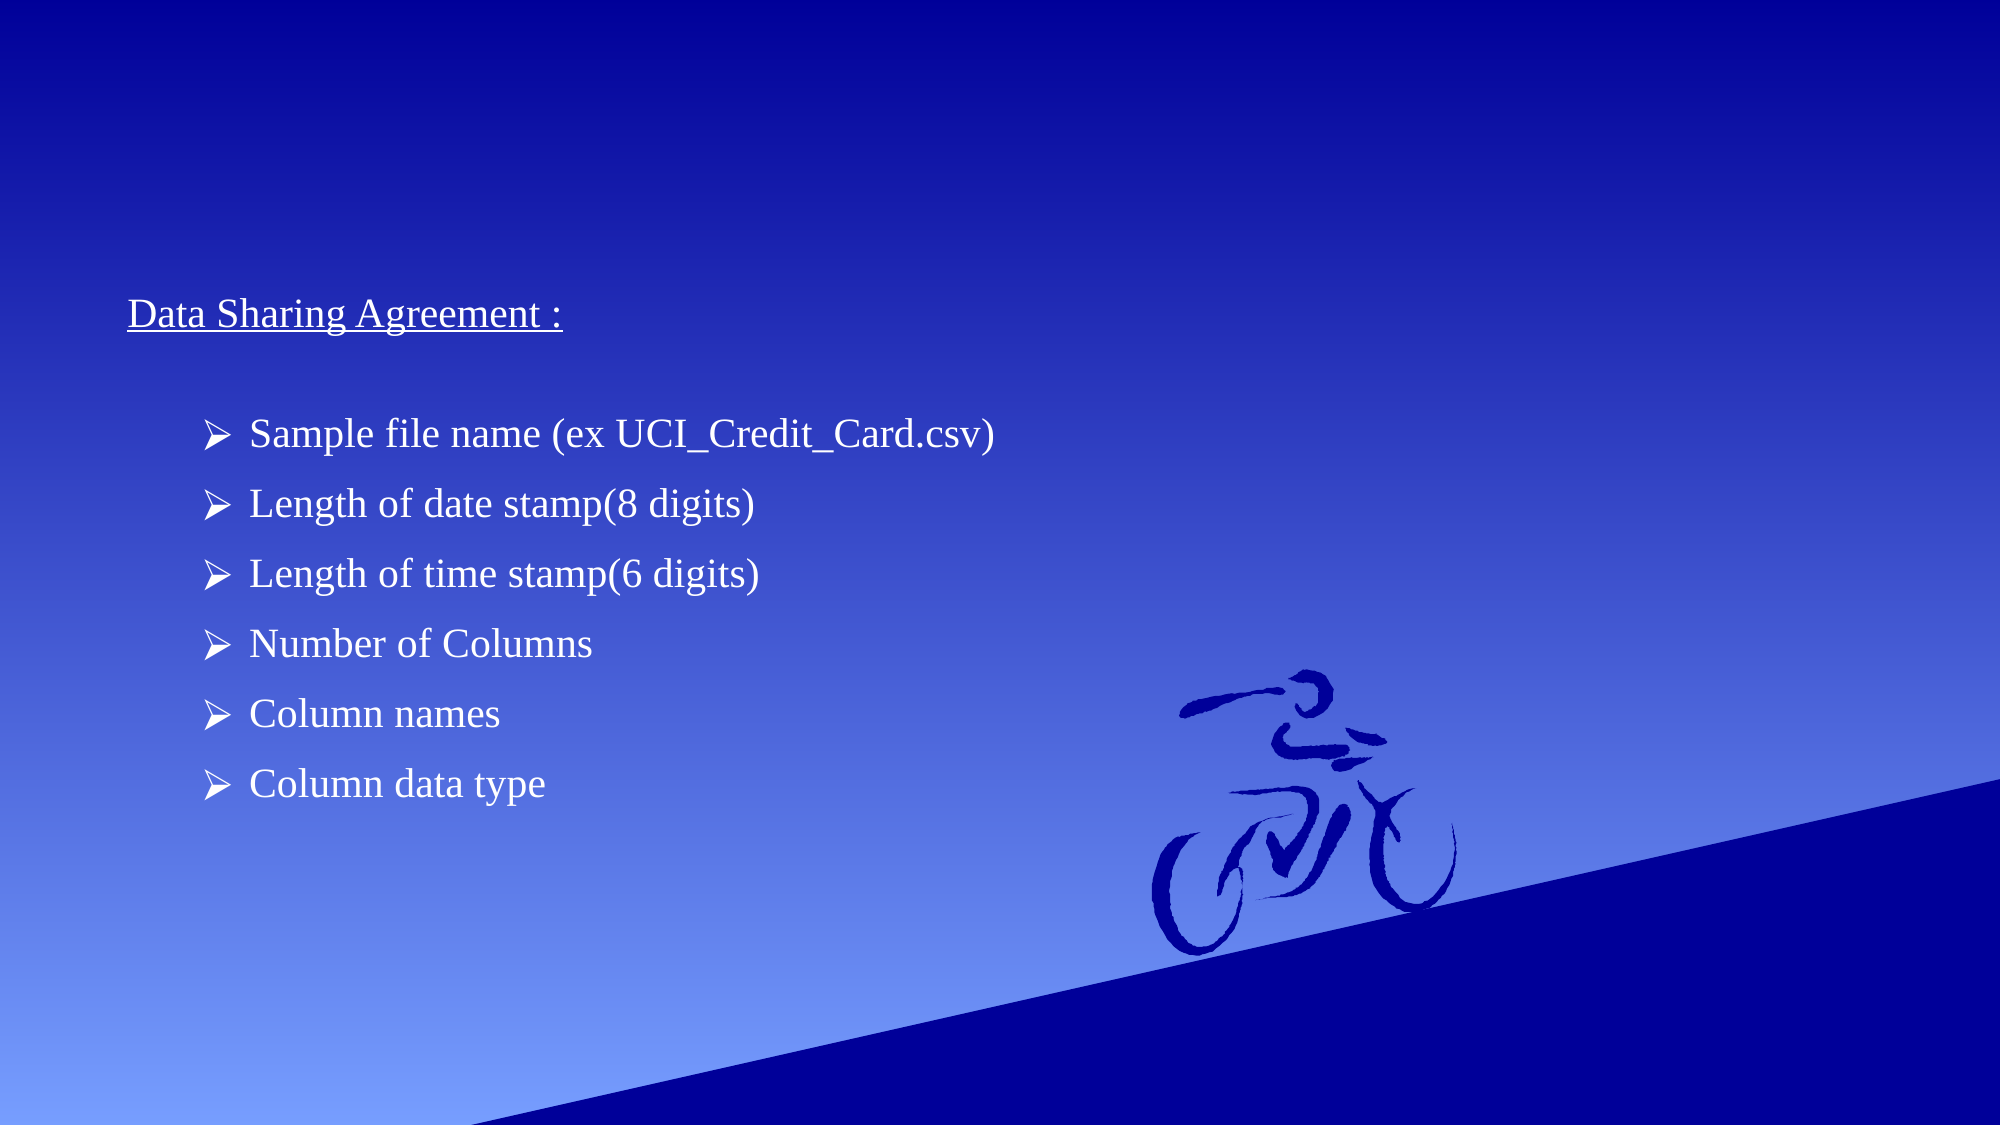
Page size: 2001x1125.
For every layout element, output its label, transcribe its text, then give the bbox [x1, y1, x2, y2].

list Data Sharing Agreement : Sample file name (ex UCI_Credit_Card.csv) Length of date stamp(8 digits) Length of time stamp(6 digits) Number of Columns Column names Column data type [111, 112, 1513, 1051]
